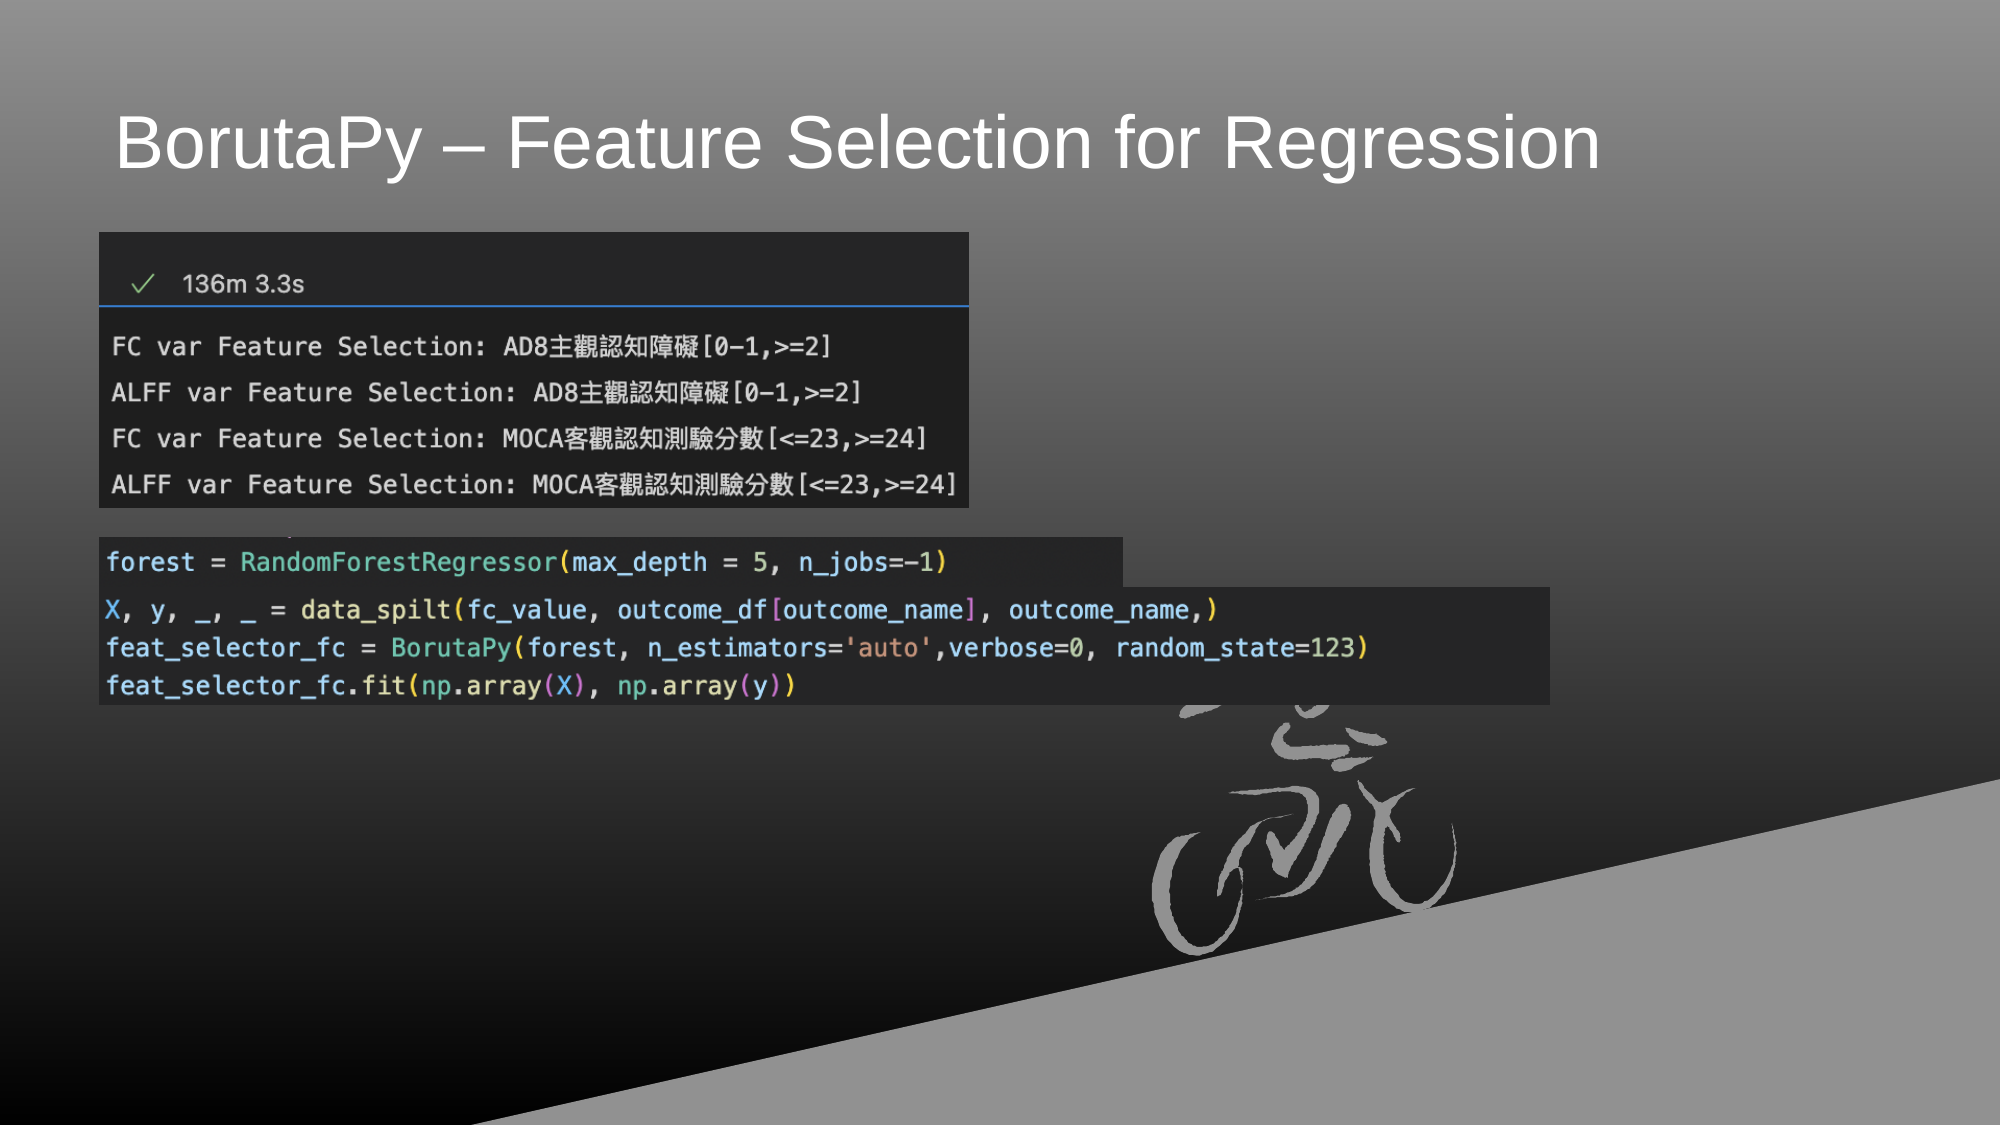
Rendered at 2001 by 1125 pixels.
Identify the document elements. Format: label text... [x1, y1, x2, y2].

picture [99, 537, 1550, 705]
title BorutaPy – Feature Selection for Regression [99, 44, 1901, 233]
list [99, 232, 969, 508]
